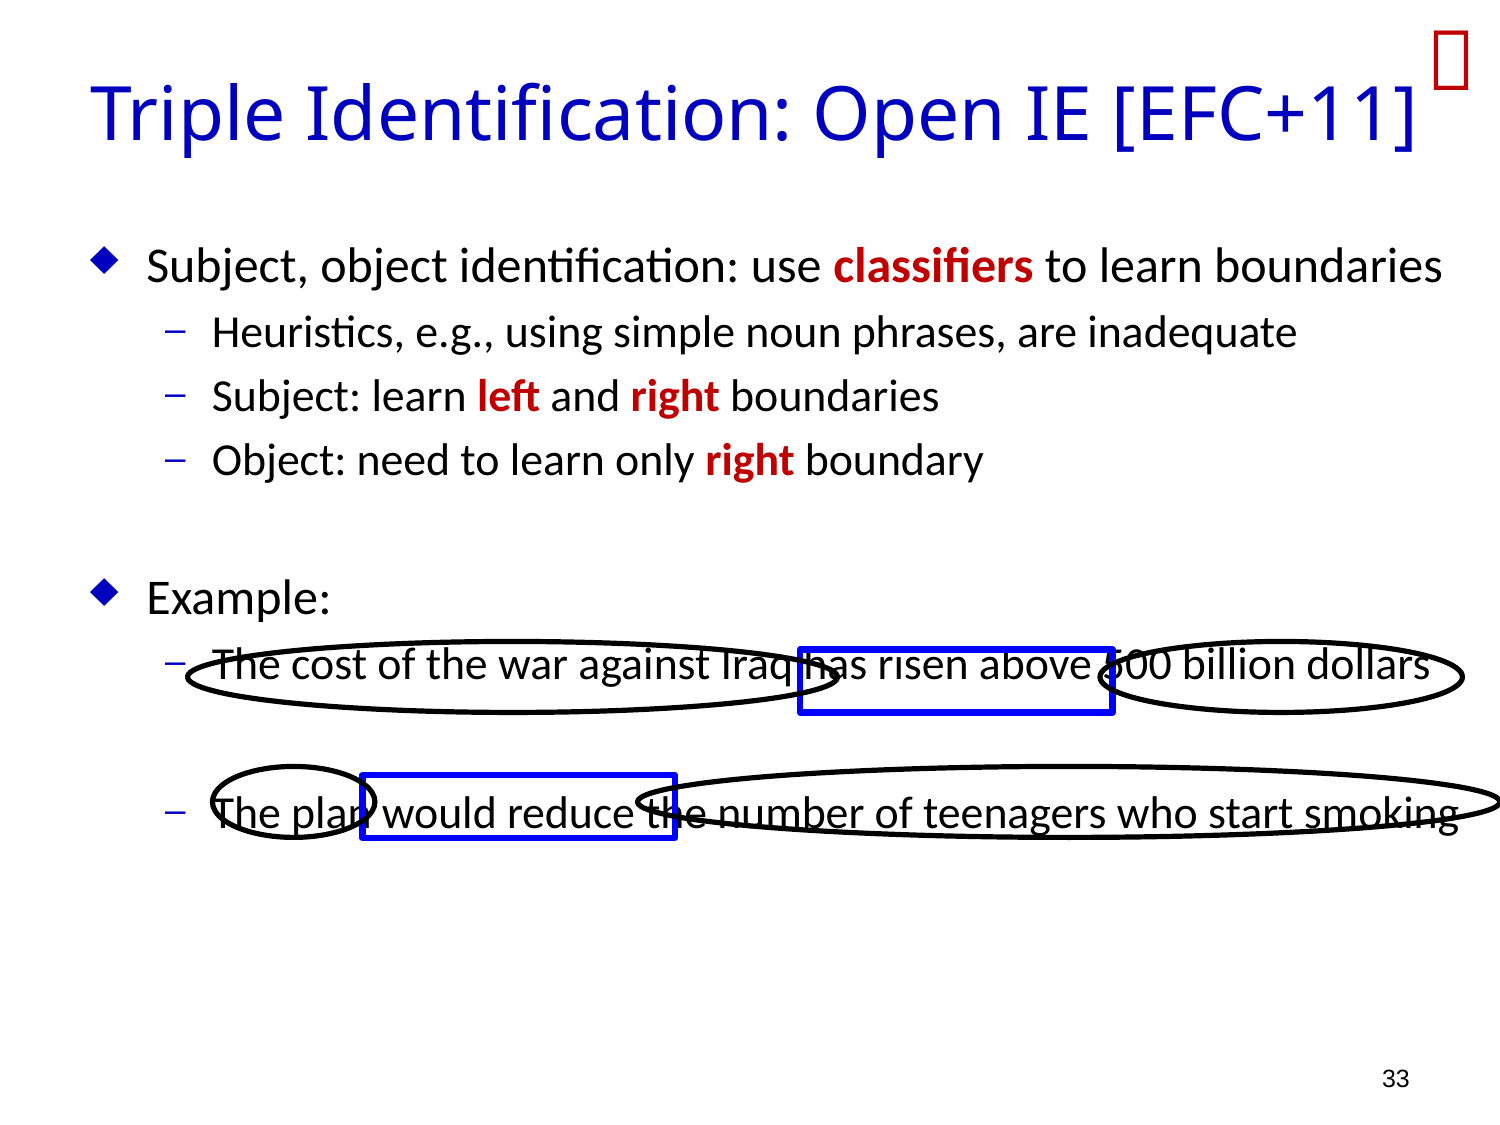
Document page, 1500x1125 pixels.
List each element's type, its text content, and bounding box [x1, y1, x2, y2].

text_box [1099, 641, 1463, 713]
text_box [212, 766, 375, 838]
title Triple Identification: Open IE [EFC+11] [74, 45, 1500, 176]
slide_number 33 [1074, 1025, 1425, 1100]
list Subject, object identification: use classifiers to learn boundaries Heuristics, e.g., using simple noun phrases, are inadequate Subject: learn left and right boundaries Object: need to learn only right boundary Example: The cost of the war against Iraq has risen above 500 billion dollars The plan would reduce the number of teenagers who start smoking [74, 224, 1500, 963]
text_box [799, 649, 1113, 713]
text_box [637, 766, 1500, 838]
text_box [187, 641, 838, 713]
text_box [362, 774, 675, 839]
text_box  [1411, 0, 1492, 115]
